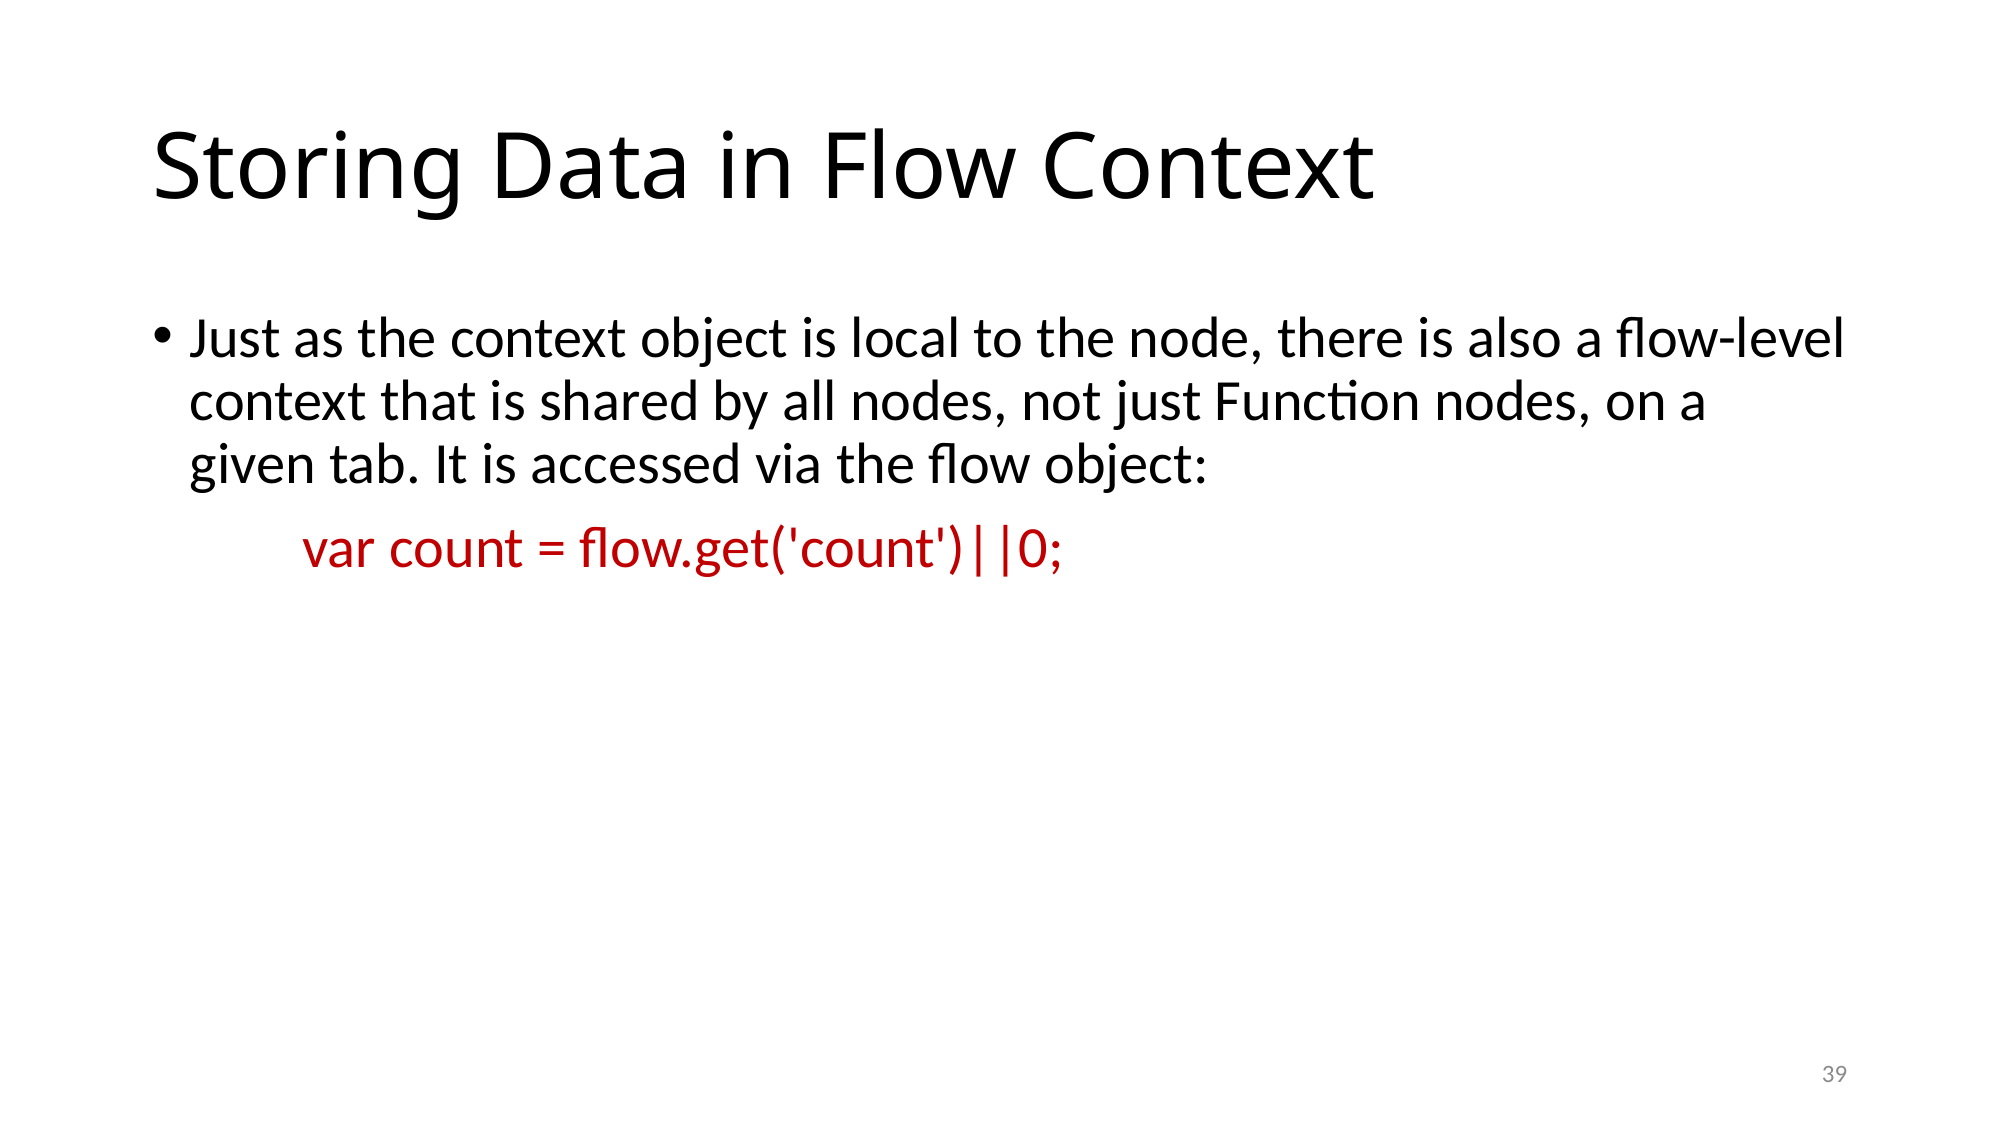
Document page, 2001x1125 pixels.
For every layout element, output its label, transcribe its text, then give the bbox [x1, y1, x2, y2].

title Storing Data in Flow Context [137, 59, 1863, 278]
slide_number 39 [1412, 1042, 1863, 1103]
list Just as the context object is local to the node, there is also a flow-level context that is shared by all nodes, not just Function nodes, on a given tab. It is accessed via the flow object: var count = flow.get('count')||0; [137, 299, 1863, 1014]
